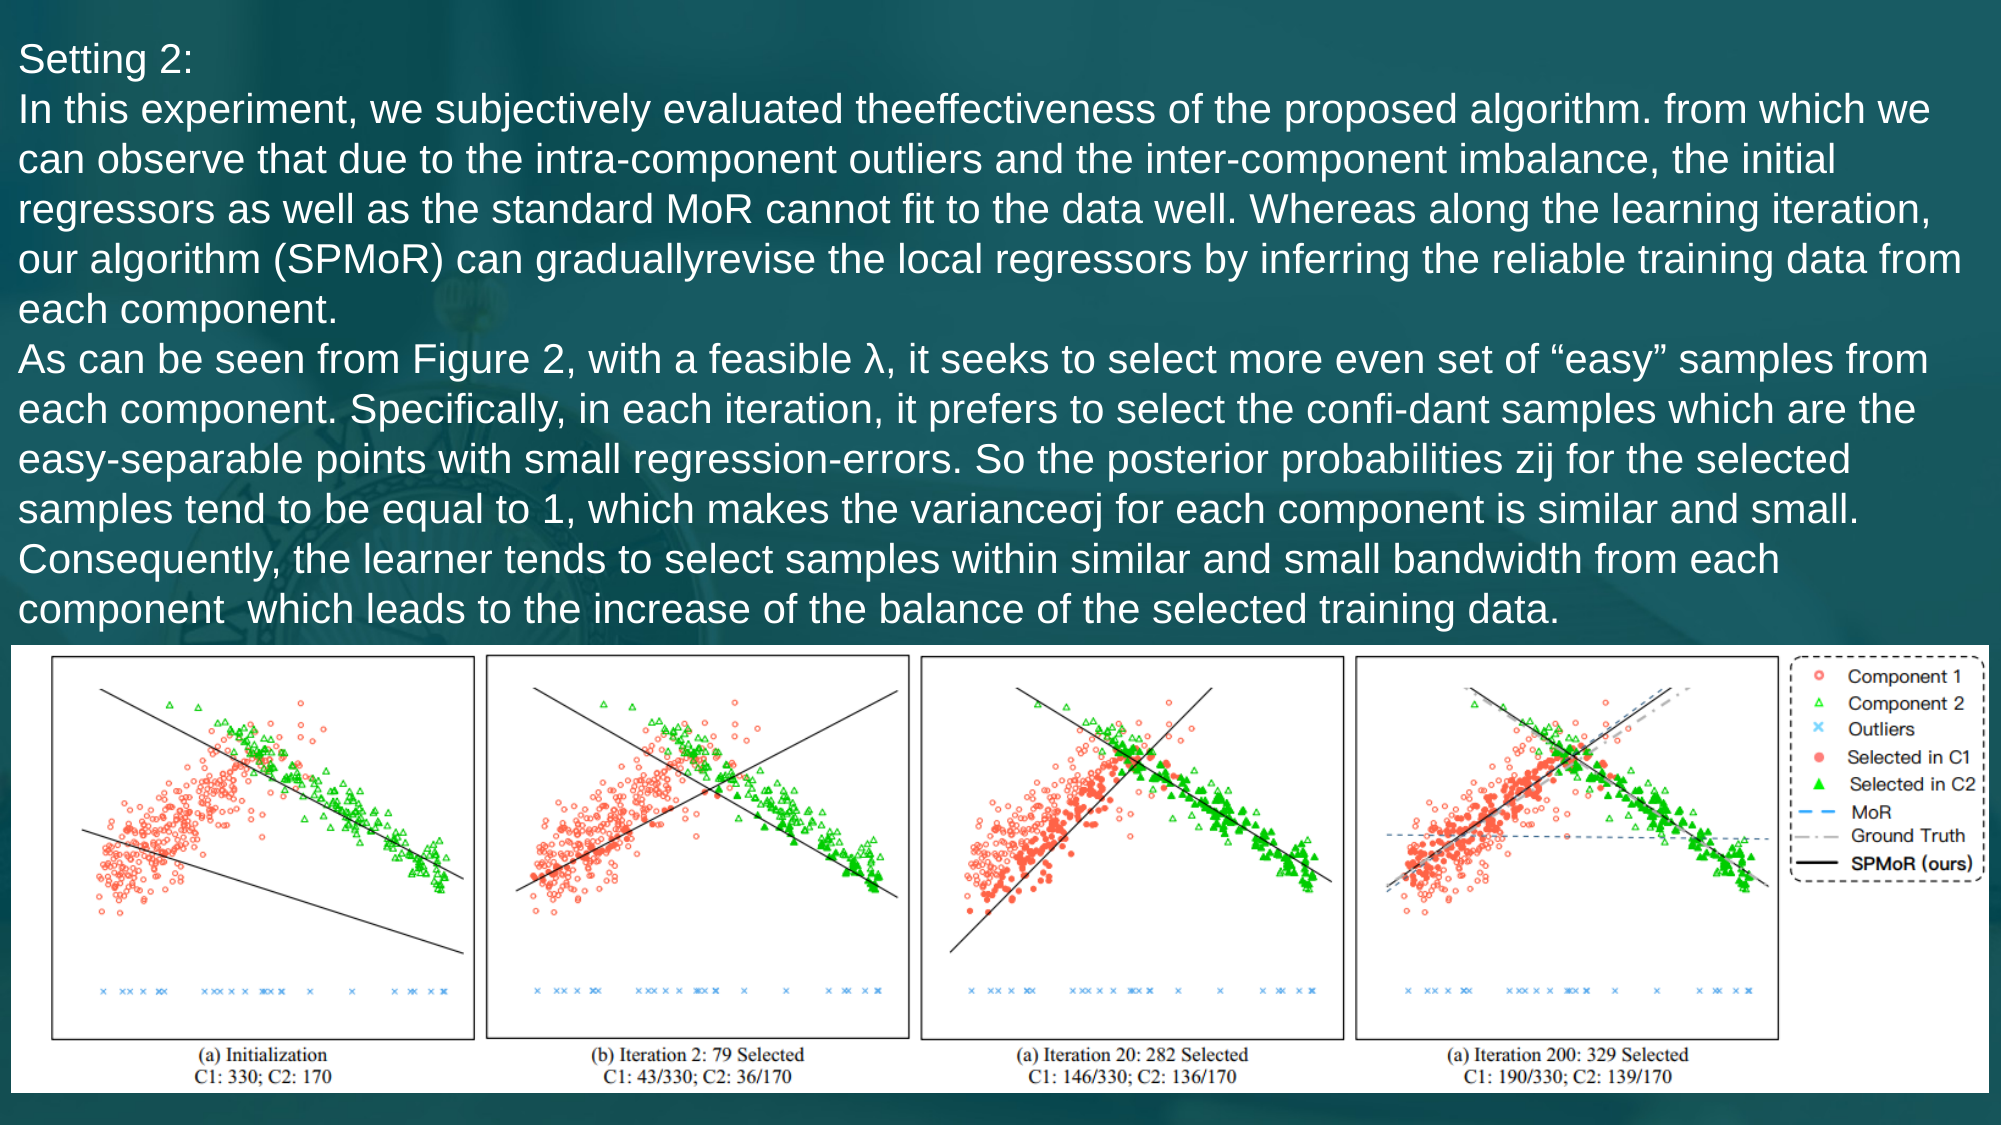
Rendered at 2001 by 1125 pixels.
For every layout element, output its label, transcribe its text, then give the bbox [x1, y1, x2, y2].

text_box Setting 2: In this experiment, we subjectively evaluated theeffectiveness of the proposed algorithm. from which we can observe that due to the intra-component outliers and the inter-component imbalance, the initial regressors as well as the standard MoR cannot fit to the data well. Whereas along the learning iteration, our algorithm (SPMoR) can graduallyrevise the local regressors by inferring the reliable training data from each component. As can be seen from Figure 2, with a feasible λ, it seeks to select more even set of “easy” samples from each component. Specifically, in each iteration, it prefers to select the confi-dant samples which are the easy-separable points with small regression-errors. So the posterior probabilities zij for the selected samples tend to be equal to 1, which makes the varianceσj for each component is similar and small. Consequently, the learner tends to select samples within similar and small bandwidth from each component which leads to the increase of the balance of the selected training data. [3, 24, 1998, 640]
picture [0, 0, 2001, 1125]
